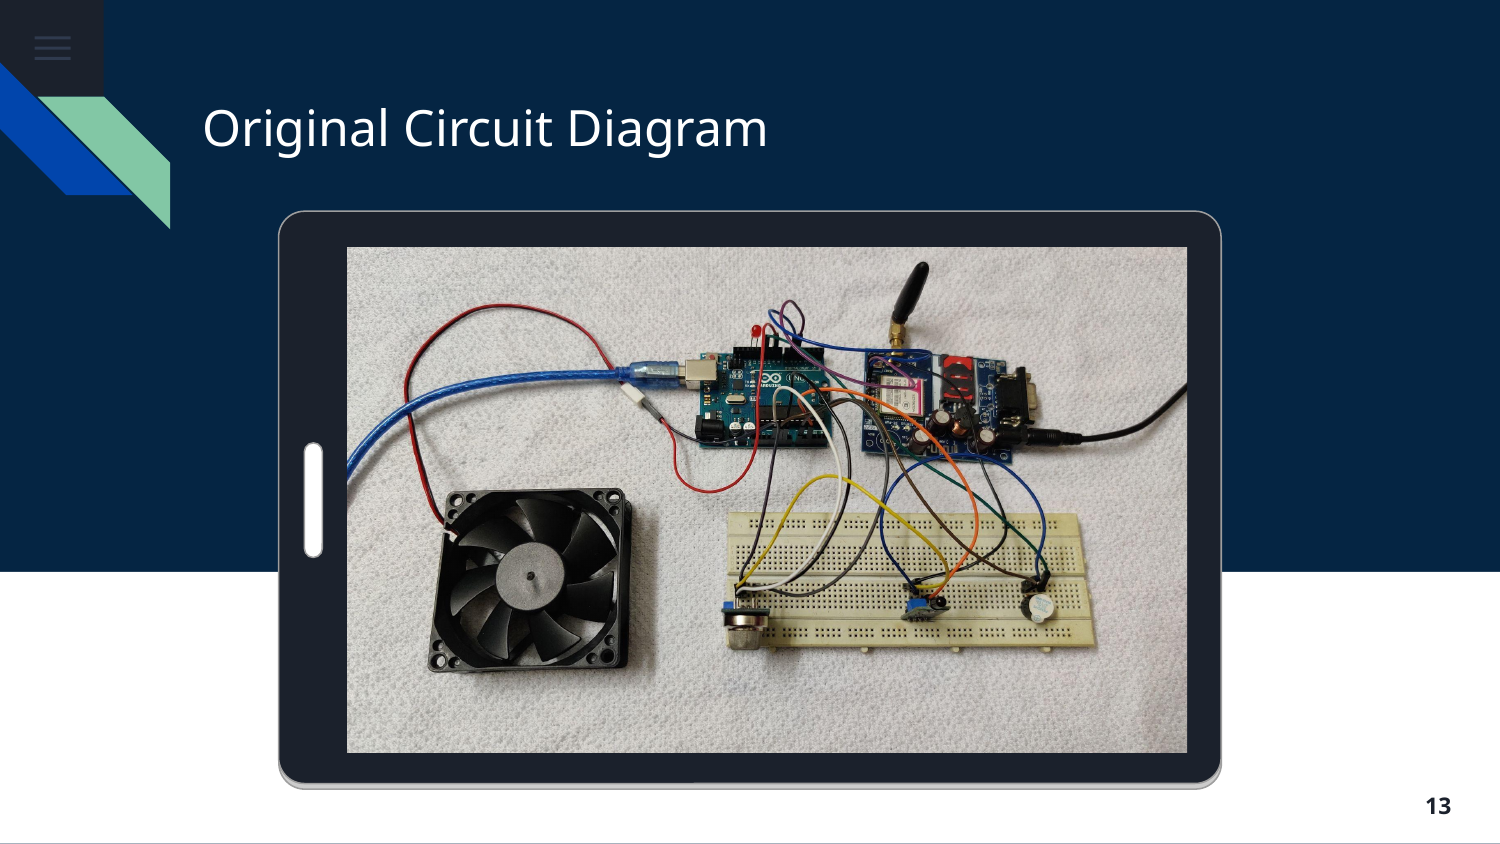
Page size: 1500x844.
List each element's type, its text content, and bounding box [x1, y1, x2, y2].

picture [346, 247, 1188, 754]
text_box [278, 210, 1222, 790]
text_box 13 [1410, 777, 1500, 833]
text_box Original Circuit Diagram [187, 81, 863, 172]
